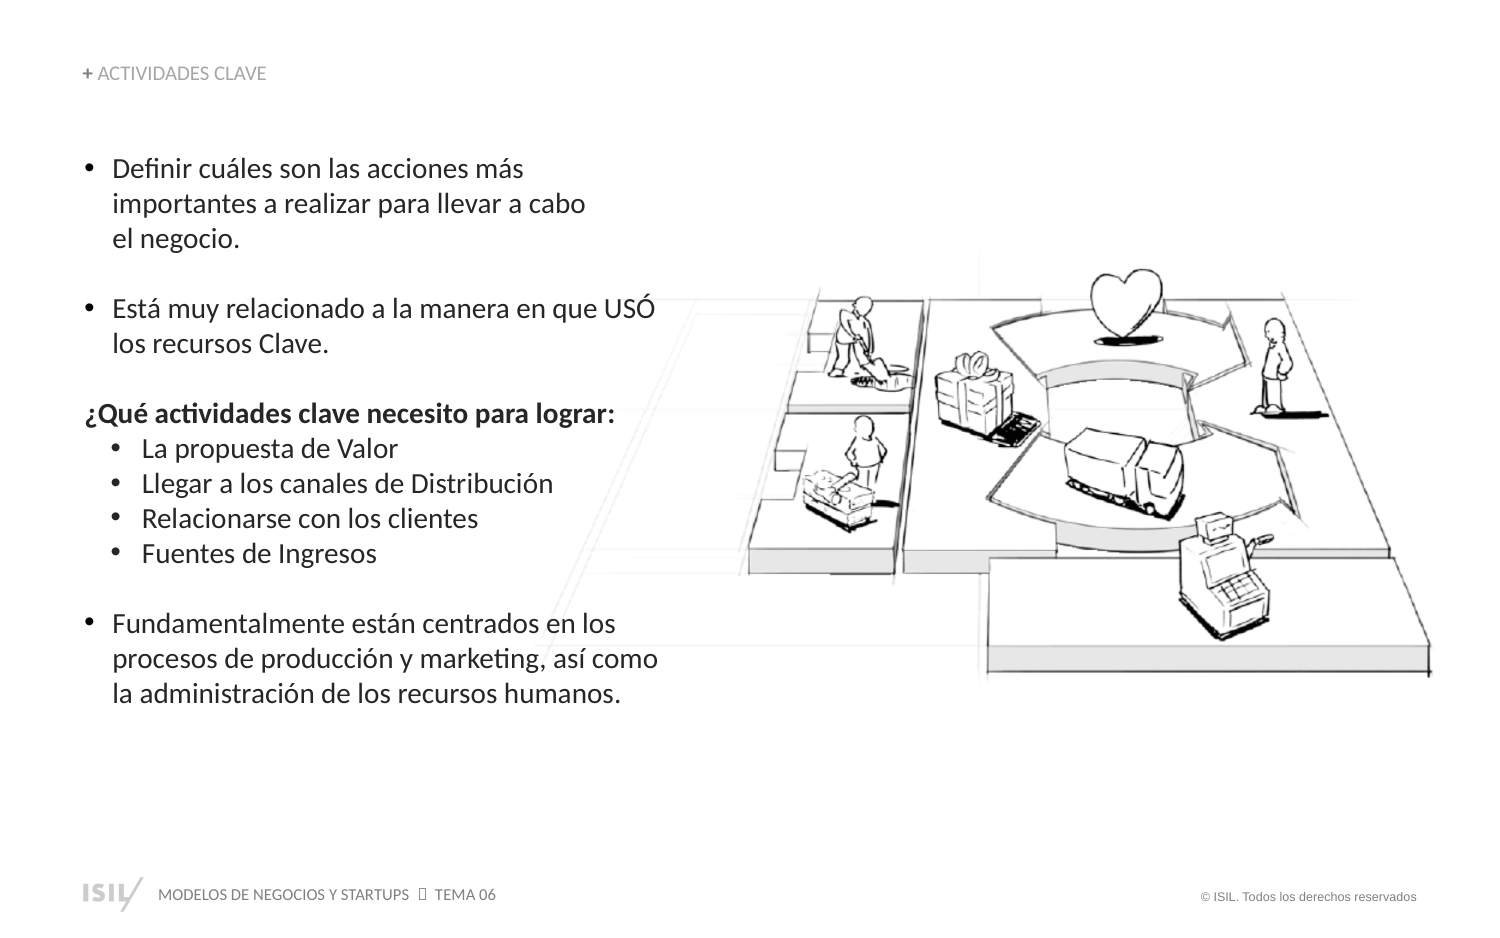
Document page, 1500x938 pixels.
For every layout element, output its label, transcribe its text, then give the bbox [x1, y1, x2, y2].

text_box + ACTIVIDADES CLAVE [82, 61, 721, 85]
text_box Definir cuáles son las acciones más importantes a realizar para llevar a cabo el negocio. Está muy relacionado a la manera en que USÓ los recursos Clave. ¿Qué actividades clave necesito para lograr: La propuesta de Valor Llegar a los canales de Distribución Relacionarse con los clientes Fuentes de Ingresos Fundamentalmente están centrados en los procesos de producción y marketing, así como la administración de los recursos humanos. [82, 149, 668, 710]
picture [533, 253, 1477, 685]
